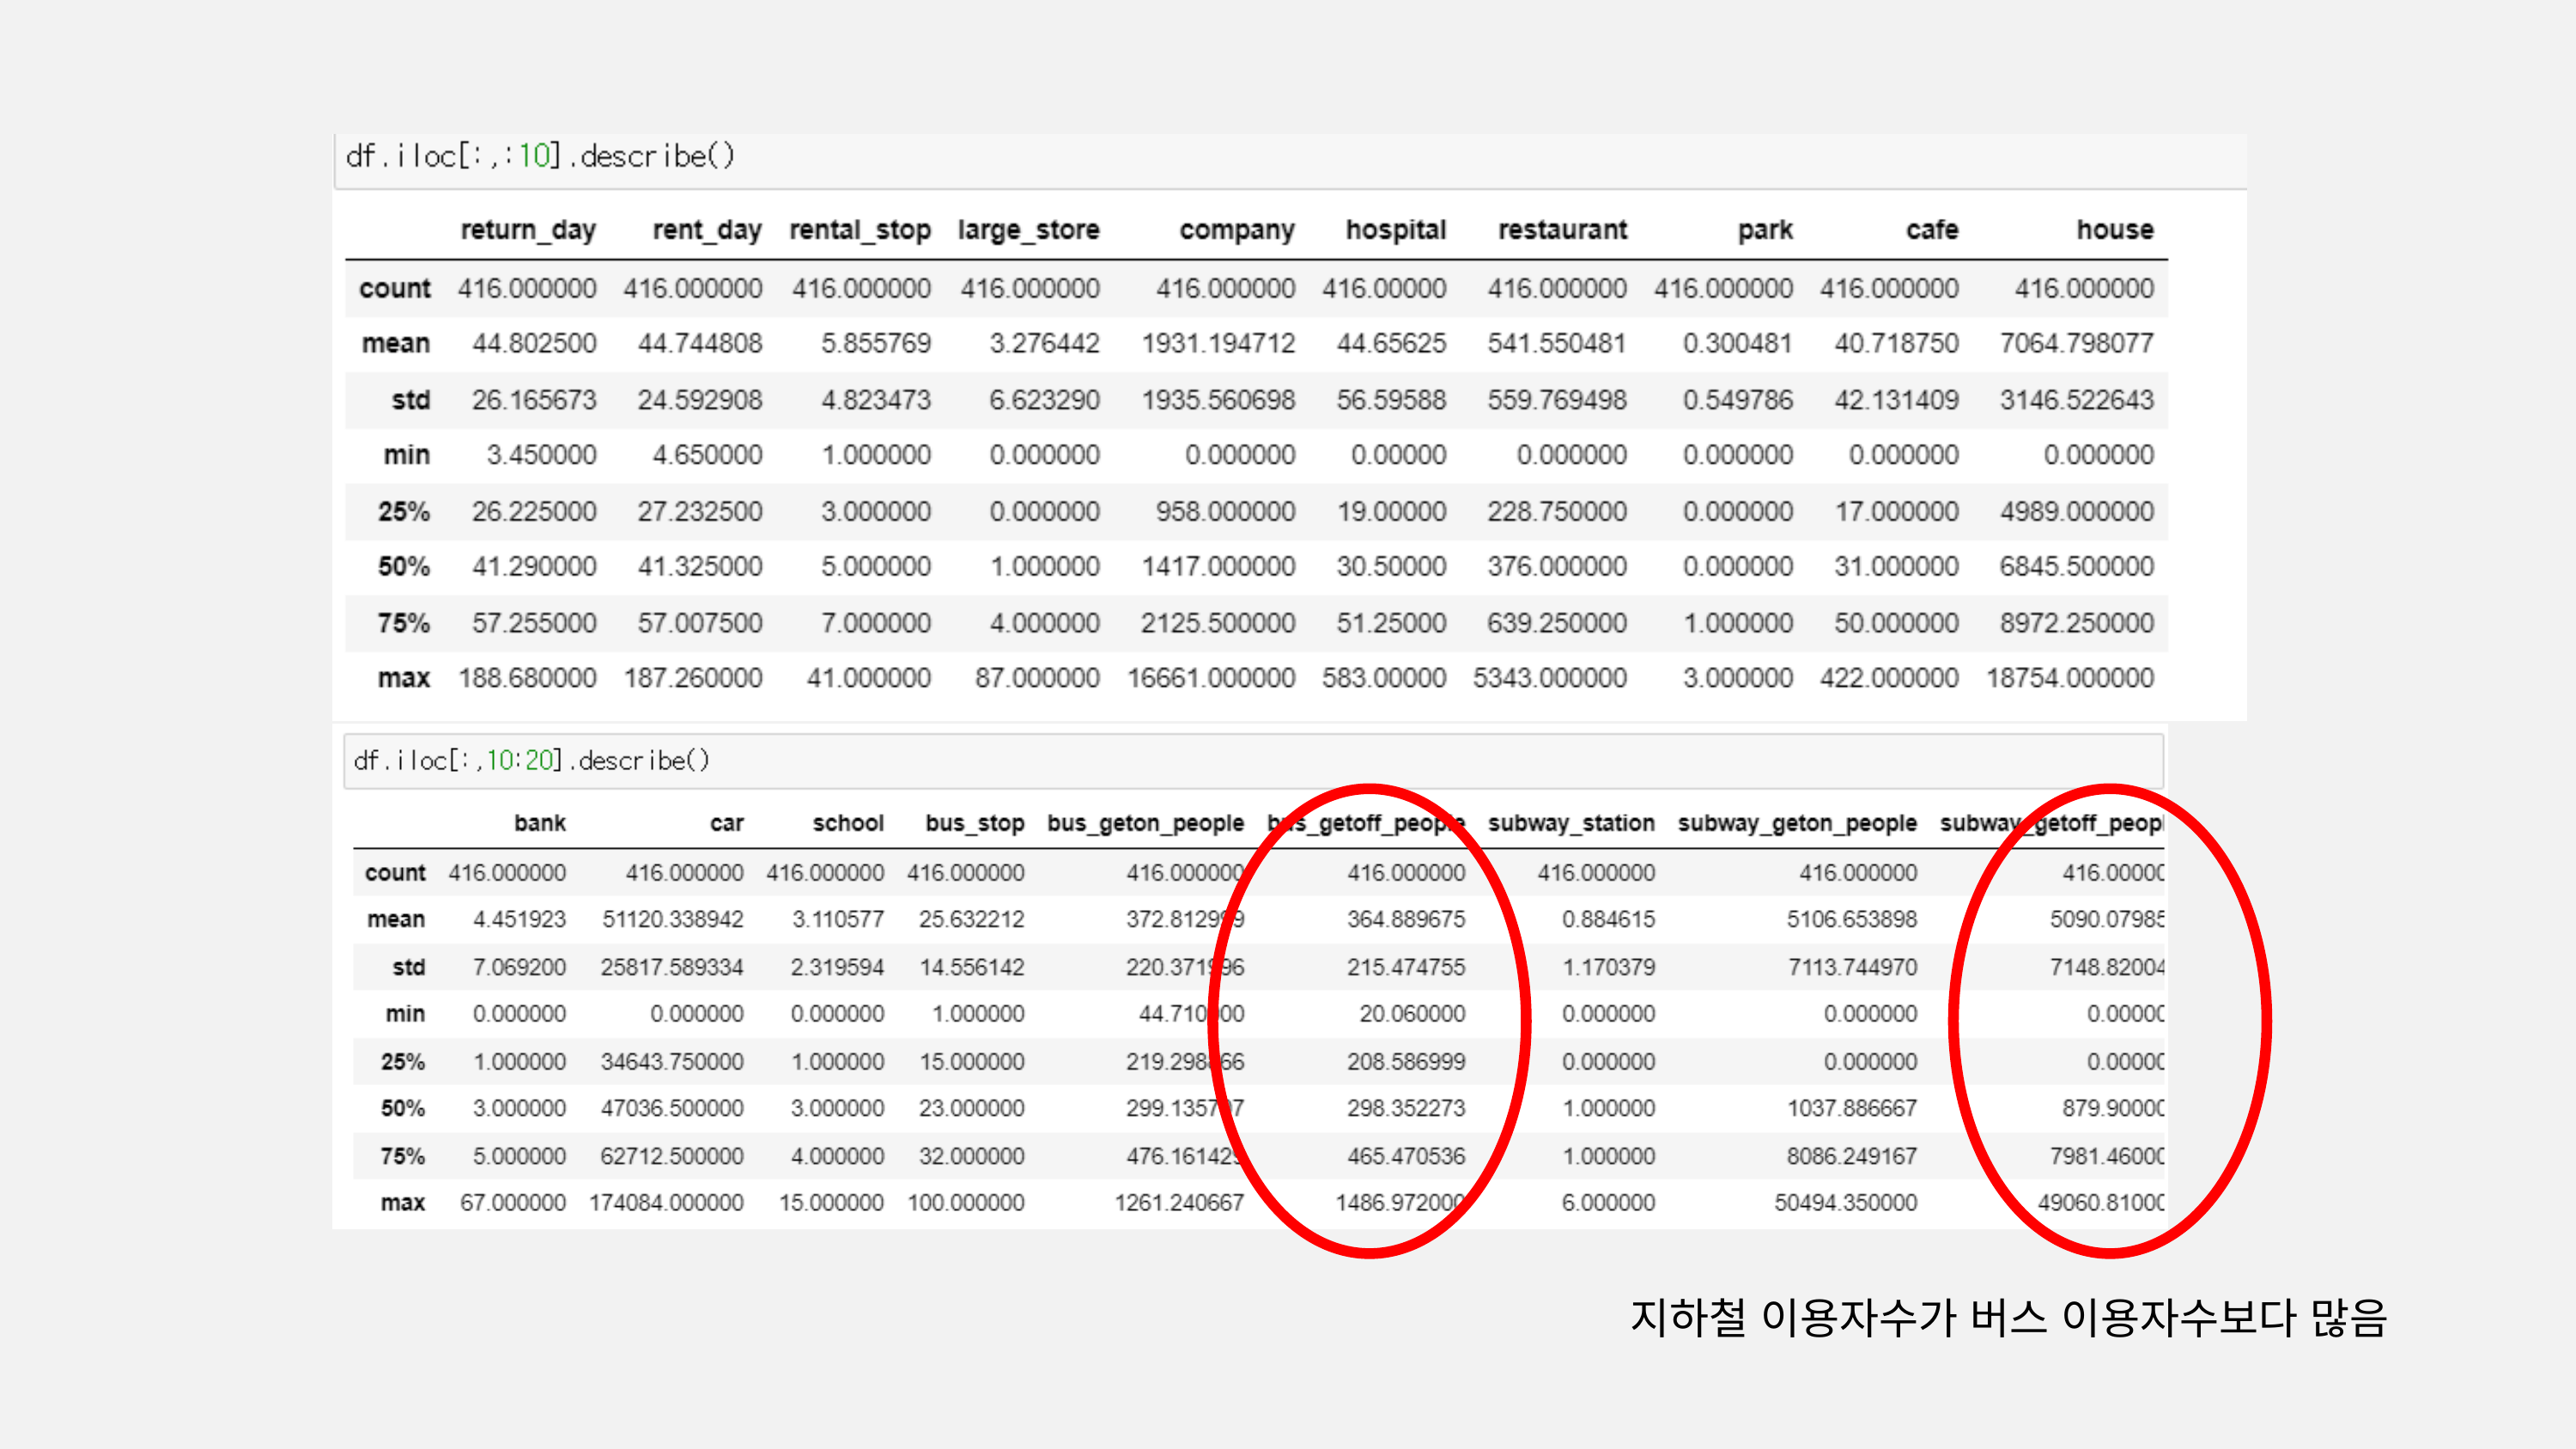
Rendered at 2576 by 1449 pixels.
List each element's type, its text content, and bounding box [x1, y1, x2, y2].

text_box 지하철 이용자수가 버스 이용자수보다 많음 [1617, 1285, 2403, 1350]
text_box [2050, 806, 2269, 1256]
text_box [1309, 1238, 1431, 1256]
picture [332, 133, 2247, 721]
picture [332, 724, 2168, 1229]
